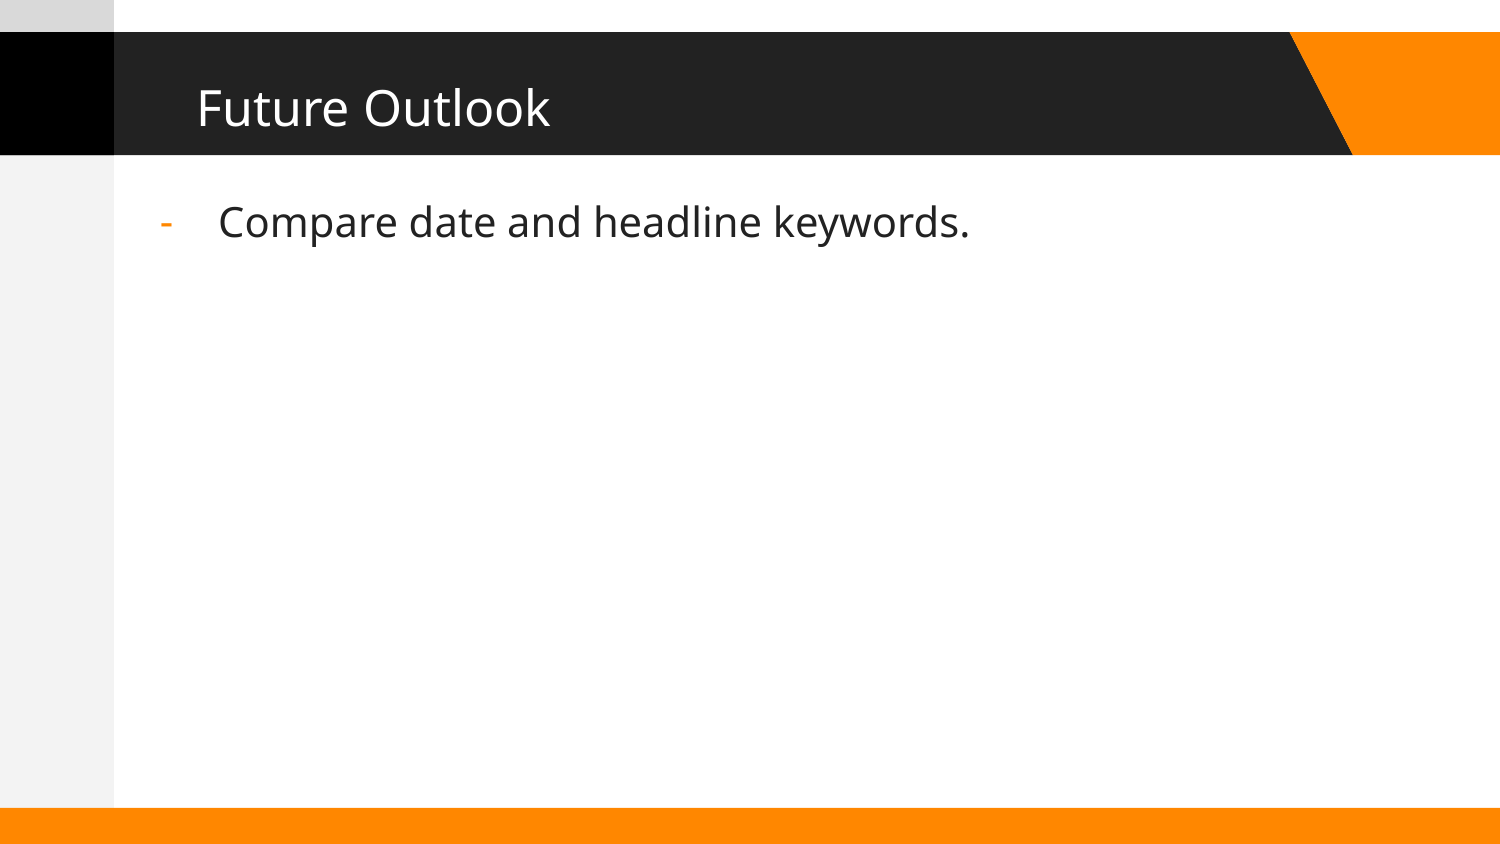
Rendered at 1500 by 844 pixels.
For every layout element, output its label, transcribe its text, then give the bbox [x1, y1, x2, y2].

title Future Outlook [181, 45, 1285, 169]
list Compare date and headline keywords. [128, 180, 1372, 779]
